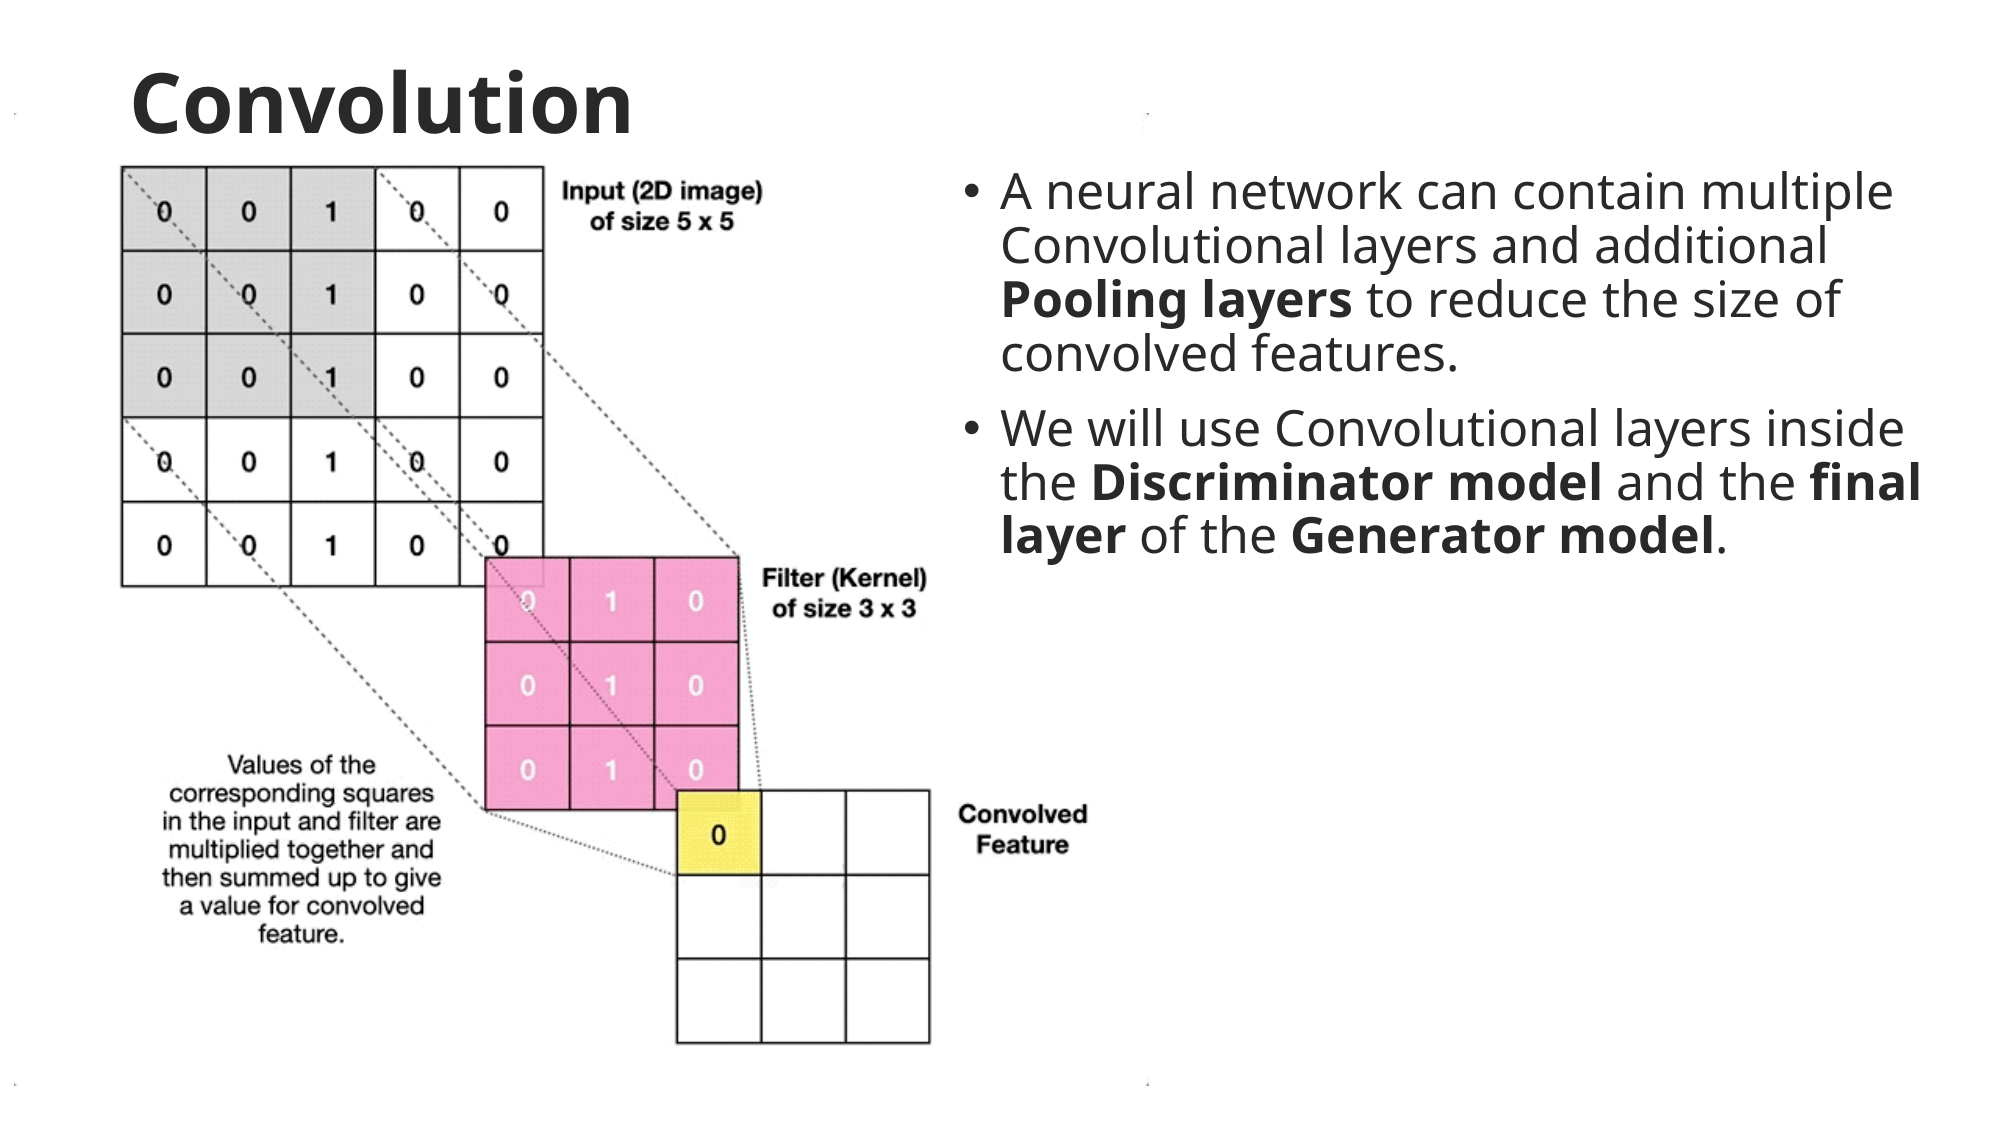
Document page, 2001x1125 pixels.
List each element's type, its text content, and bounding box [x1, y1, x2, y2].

picture [14, 113, 1149, 1086]
text_box A neural network can contain multiple Convolutional layers and additional Pooling layers to reduce the size of convolved features. We will use Convolutional layers inside the Discriminator model and the final layer of the Generator model. [1149, 158, 1948, 573]
text_box Convolution [114, 42, 1115, 113]
